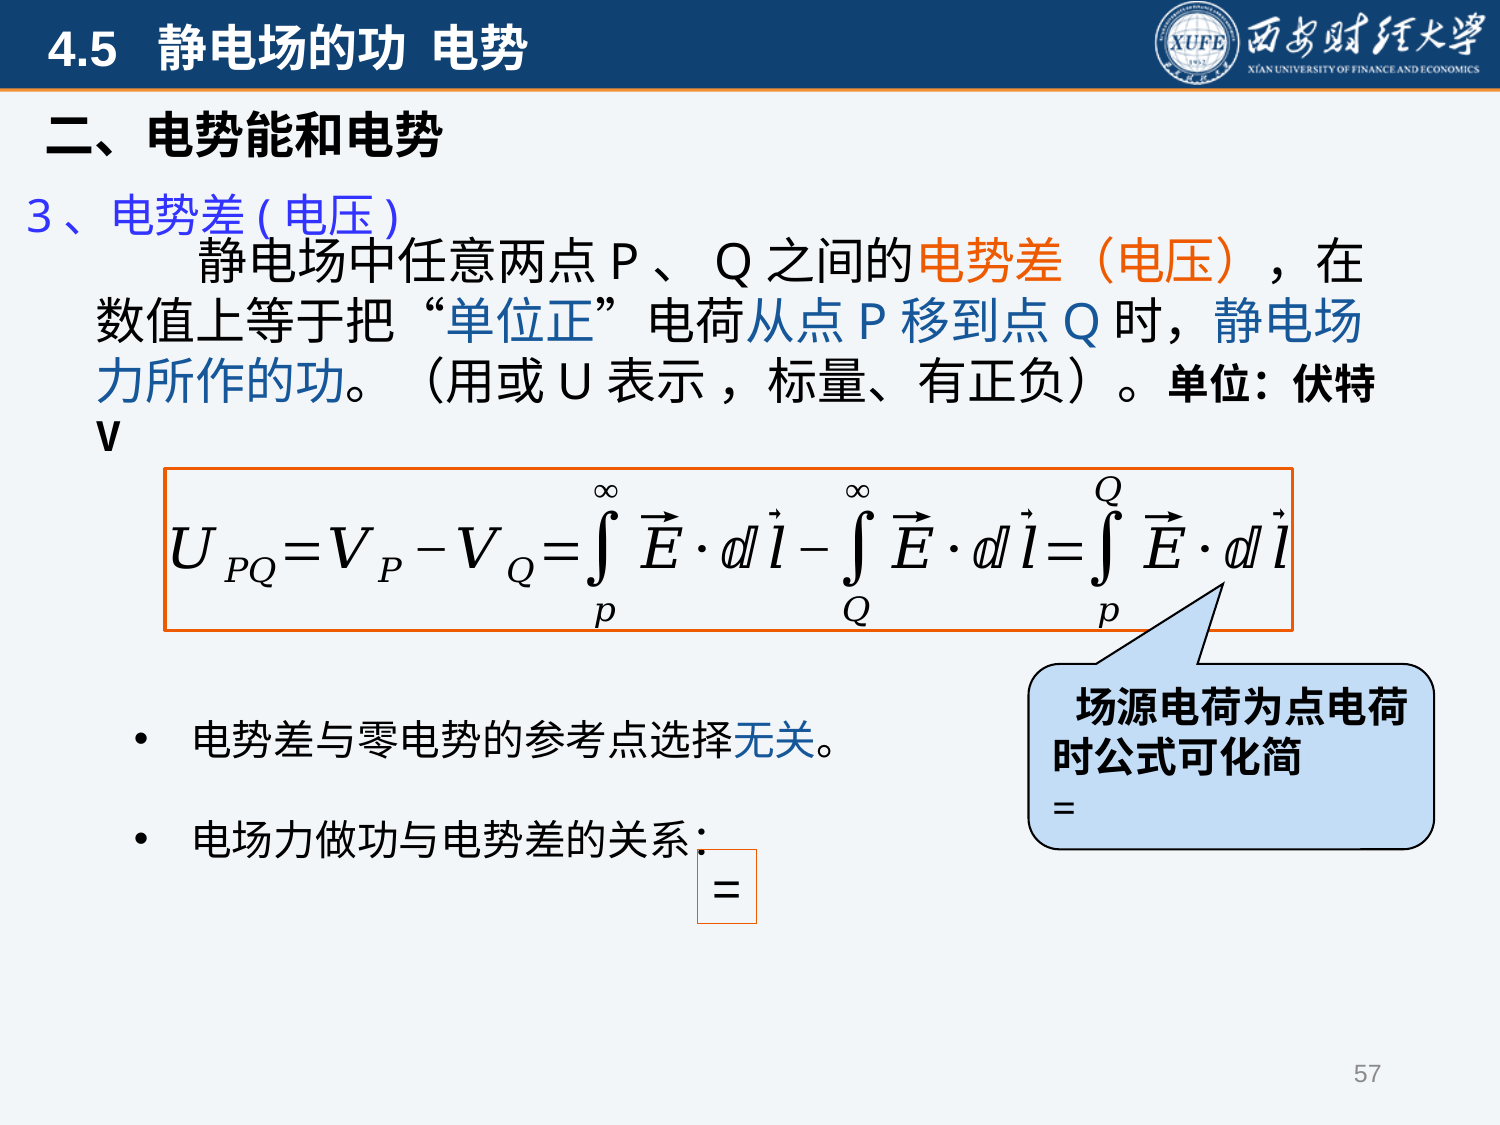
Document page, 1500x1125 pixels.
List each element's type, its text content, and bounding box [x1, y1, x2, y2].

slide_number 57 [1335, 1042, 1397, 1103]
text_box 3、电势差(电压) [11, 179, 414, 250]
text_box 电势差与零电势的参考点选择无关。 电场力做功与电势差的关系： [119, 706, 870, 871]
text_box 二、电势能和电势 [29, 95, 1214, 171]
picture [1154, 1, 1486, 85]
